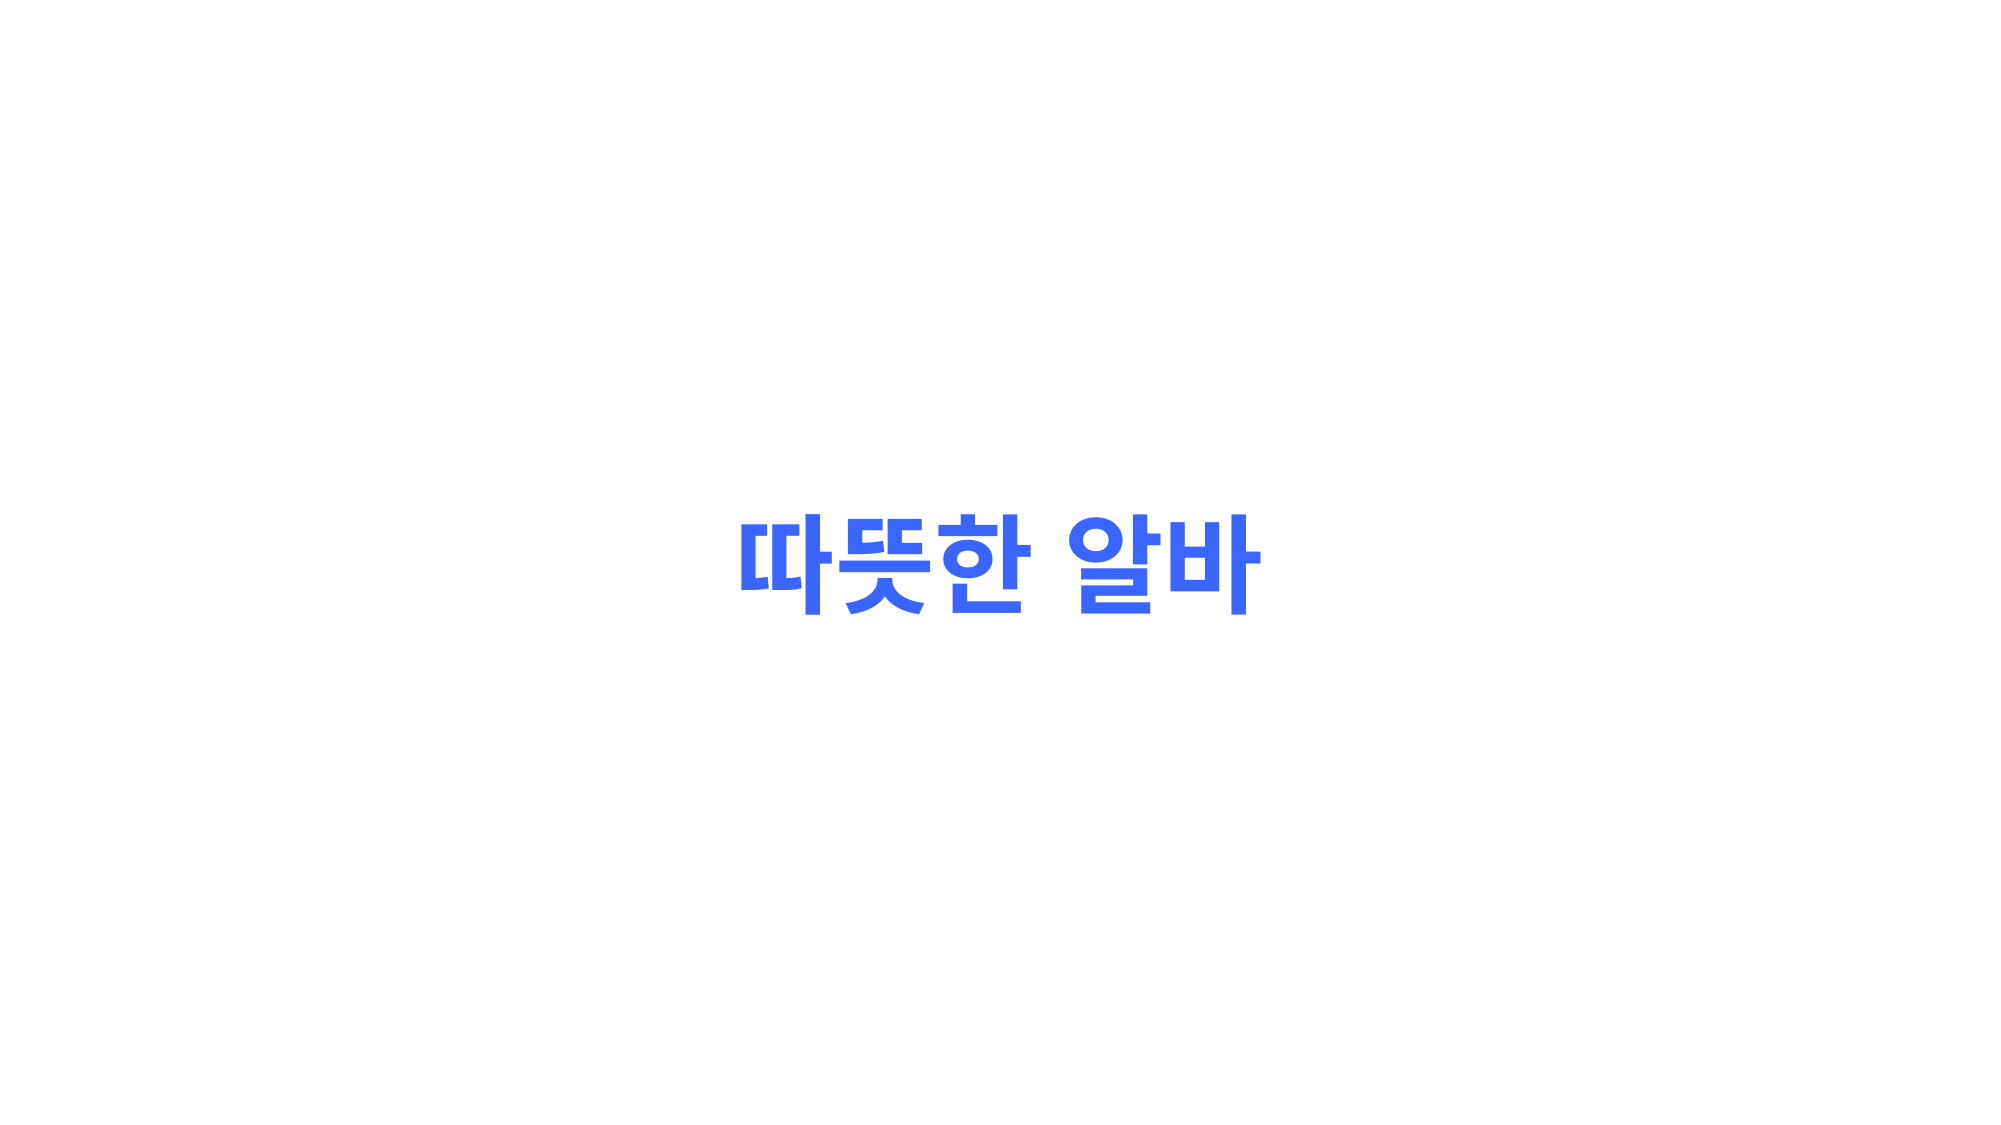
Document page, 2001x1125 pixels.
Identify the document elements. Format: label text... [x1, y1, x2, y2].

text_box 따뜻한 알바 [721, 489, 1279, 634]
